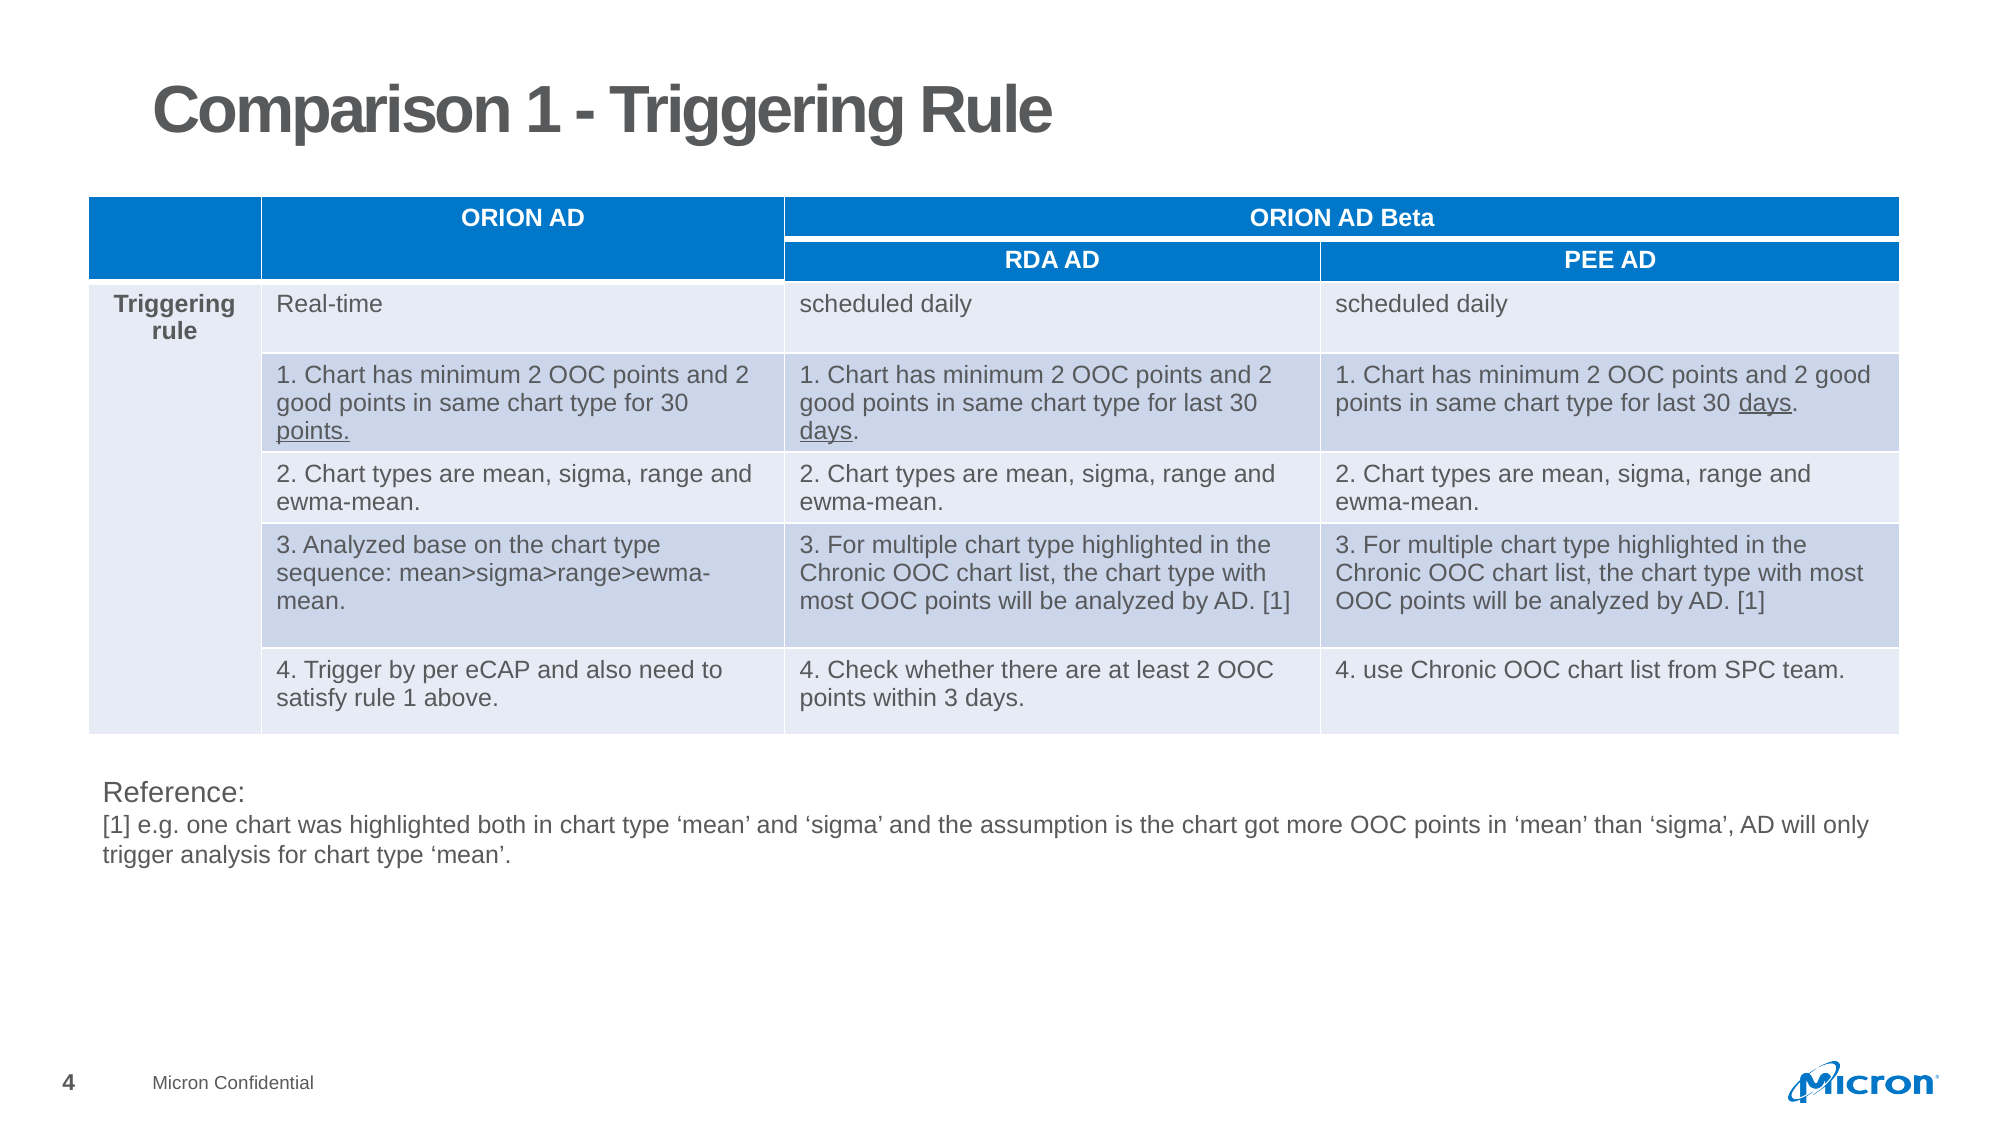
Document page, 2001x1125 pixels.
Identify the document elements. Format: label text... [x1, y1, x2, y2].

table_cell 3. For multiple chart type highlighted in the Chronic OOC chart list, the chart type with most OOC points will be analyzed by AD. [1] [1321, 524, 1899, 647]
table_header [89, 197, 261, 279]
table_cell RDA AD [785, 242, 1320, 281]
table_cell 2. Chart types are mean, sigma, range and ewma-mean. [785, 453, 1320, 522]
table_cell Triggering rule [89, 285, 261, 734]
text_box Reference: [1] e.g. one chart was highlighted both in chart type ‘mean’ and ‘sigma’ and the assumption is the chart got more OOC points in ‘mean’ than ‘sigma’, AD will only trigger analysis for chart type ‘mean’. [87, 766, 1901, 906]
slide_number 4 [0, 1051, 138, 1112]
footer Micron Confidential [138, 1051, 366, 1112]
table_cell 2. Chart types are mean, sigma, range and ewma-mean. [262, 453, 784, 522]
table_cell 3. For multiple chart type highlighted in the Chronic OOC chart list, the chart type with most OOC points will be analyzed by AD. [1] [785, 524, 1320, 647]
table_cell 4. Trigger by per eCAP and also need to satisfy rule 1 above. [262, 649, 784, 734]
table_cell 1. Chart has minimum 2 OOC points and 2 good points in same chart type for 30 points. [262, 354, 784, 451]
table_cell 4. use Chronic OOC chart list from SPC team. [1321, 649, 1899, 734]
table_cell scheduled daily [1321, 283, 1899, 352]
table_cell 3. Analyzed base on the chart type sequence: mean>sigma>range>ewma-mean. [262, 524, 784, 647]
table_cell 4. Check whether there are at least 2 OOC points within 3 days. [785, 649, 1320, 734]
title Comparison 1 - Triggering Rule [137, 59, 1863, 163]
table_cell 2. Chart types are mean, sigma, range and ewma-mean. [1321, 453, 1899, 522]
table_header ORION AD Beta [785, 197, 1899, 236]
table_cell scheduled daily [785, 283, 1320, 352]
table_cell 1. Chart has minimum 2 OOC points and 2 good points in same chart type for last 30 days. [1321, 354, 1899, 451]
table_cell Real-time [262, 285, 784, 352]
table_cell 1. Chart has minimum 2 OOC points and 2 good points in same chart type for last 30 days. [785, 354, 1320, 451]
table_cell PEE AD [1321, 242, 1899, 281]
picture [1788, 1061, 1939, 1103]
table_header ORION AD [262, 197, 784, 279]
